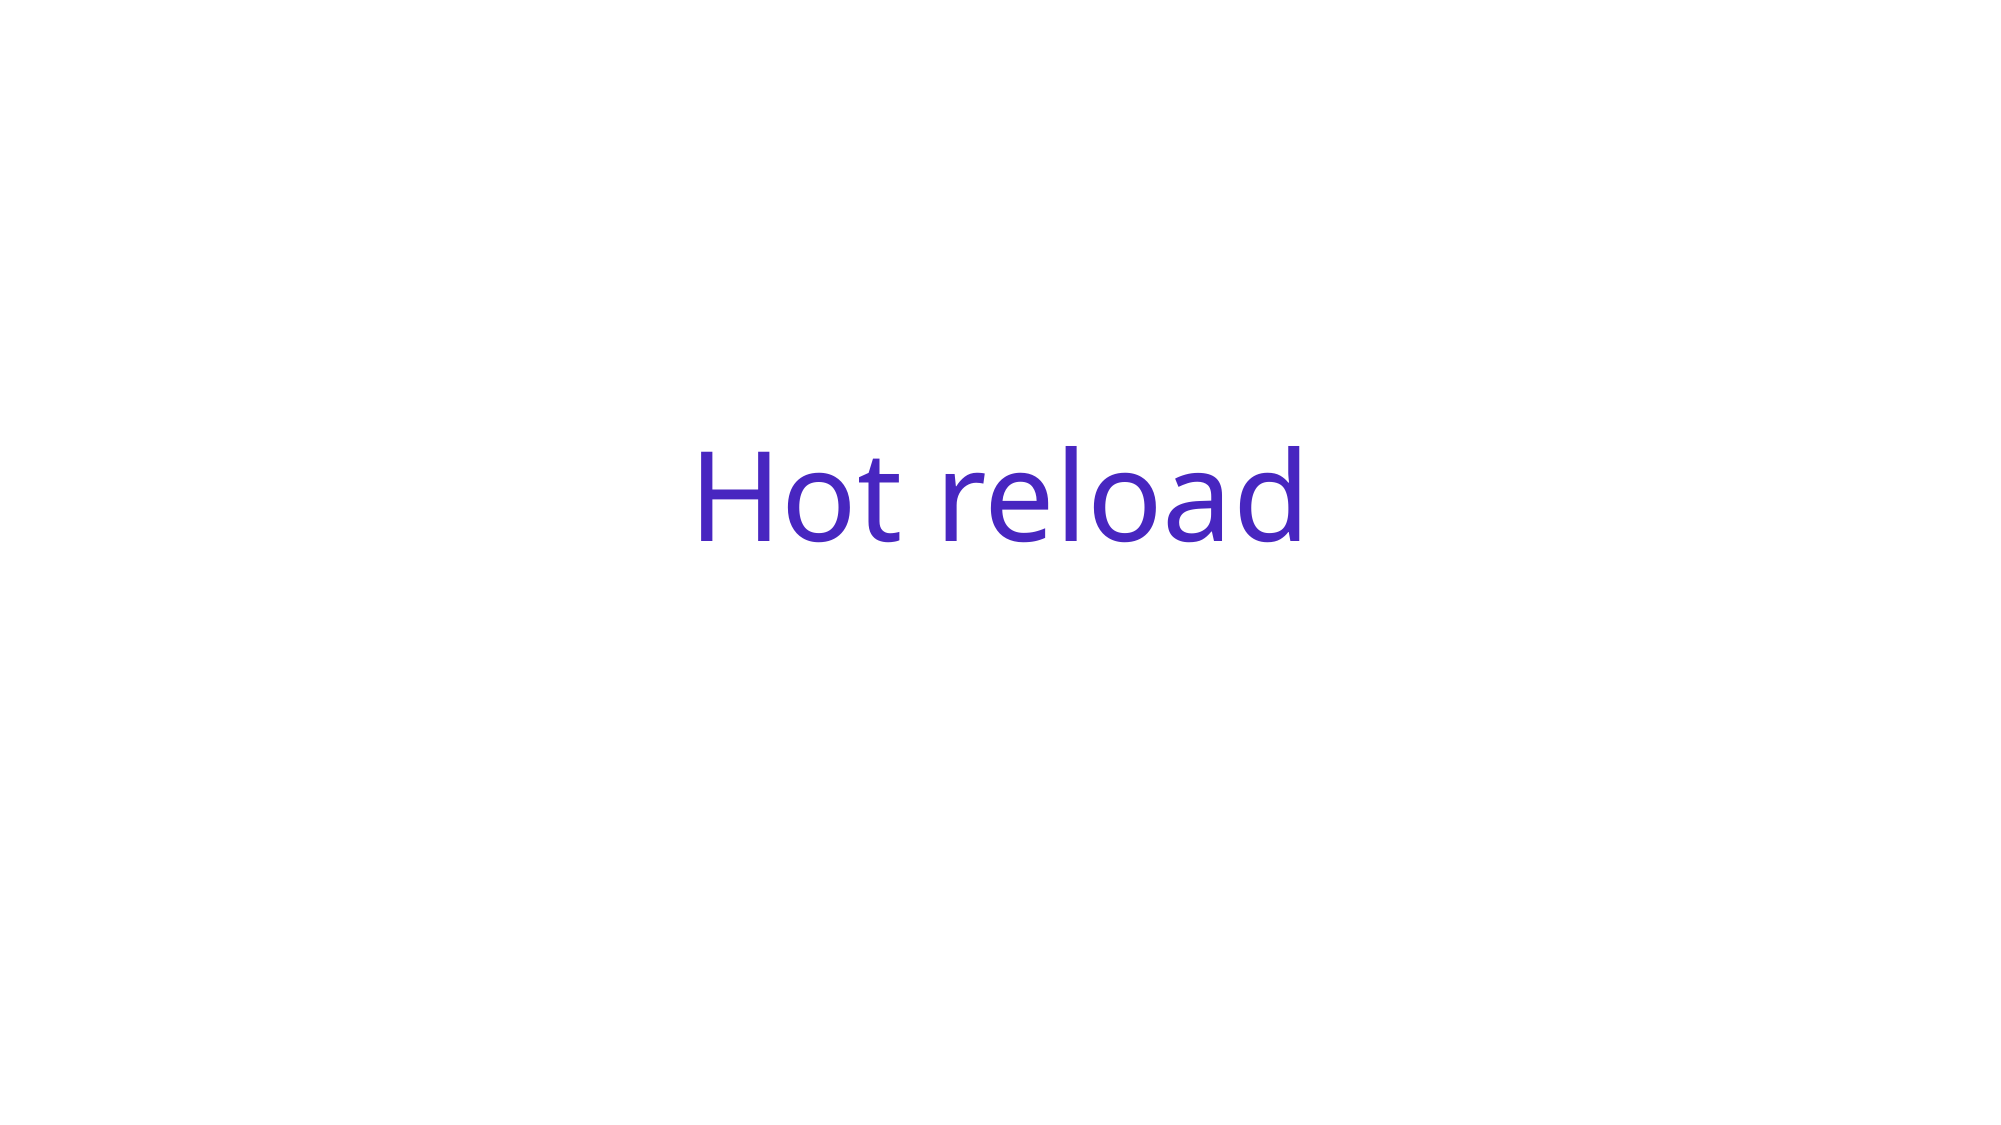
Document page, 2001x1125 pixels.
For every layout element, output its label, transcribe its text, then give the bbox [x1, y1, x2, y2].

title Hot reload [249, 184, 1750, 576]
